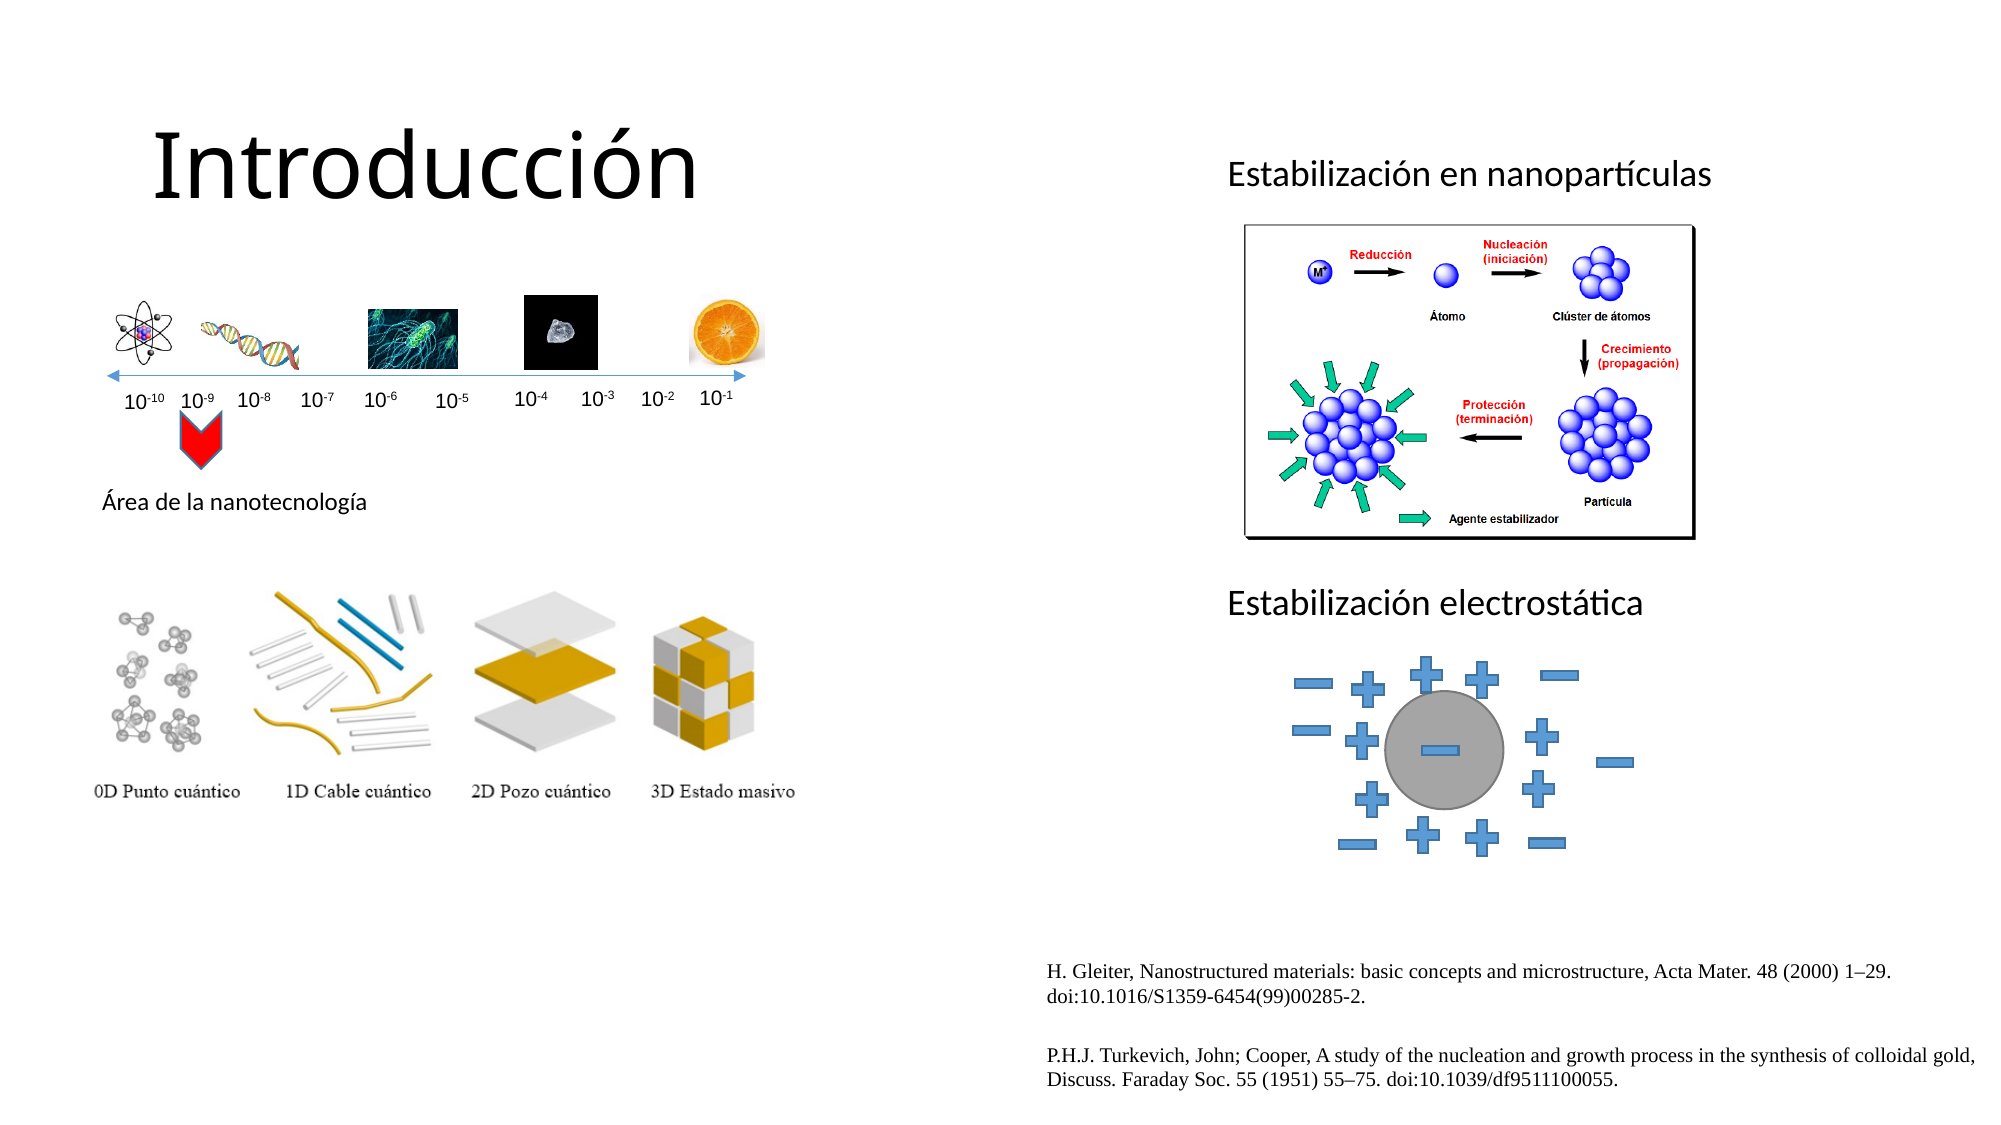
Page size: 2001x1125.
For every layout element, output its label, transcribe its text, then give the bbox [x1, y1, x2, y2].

text_box [1596, 757, 1634, 768]
text_box [1355, 781, 1389, 818]
text_box [1525, 718, 1559, 756]
text_box [1294, 678, 1333, 689]
text_box H. Gleiter, Nanostructured materials: basic concepts and microstructure, Acta Mater. 48 (2000) 1–29. doi:10.1016/S1359-6454(99)00285-2. [1032, 950, 2000, 1015]
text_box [106, 294, 765, 469]
text_box [1351, 671, 1385, 708]
text_box [1384, 690, 1505, 811]
text_box [1292, 725, 1331, 736]
picture [1244, 223, 1697, 543]
text_box [1406, 816, 1440, 854]
text_box Estabilización electrostática [1212, 570, 1660, 631]
picture [73, 570, 803, 828]
text_box [1410, 656, 1443, 694]
text_box Estabilización en nanopartículas [1212, 141, 1728, 202]
text_box P.H.J. Turkevich, John; Cooper, A study of the nucleation and growth process in the synthesis of colloidal gold, Discuss. Faraday Soc. 55 (1951) 55–75. doi:10.1039/df9511100055. [1032, 1033, 2000, 1099]
text_box [1522, 770, 1555, 808]
text_box [1465, 819, 1499, 857]
text_box [1338, 839, 1377, 850]
text_box [1465, 661, 1499, 699]
text_box [1528, 837, 1566, 849]
text_box [1345, 722, 1379, 760]
text_box [1540, 670, 1579, 681]
text_box Área de la nanotecnología [87, 477, 384, 523]
title Introducción [137, 59, 1863, 278]
text_box [1421, 745, 1460, 756]
